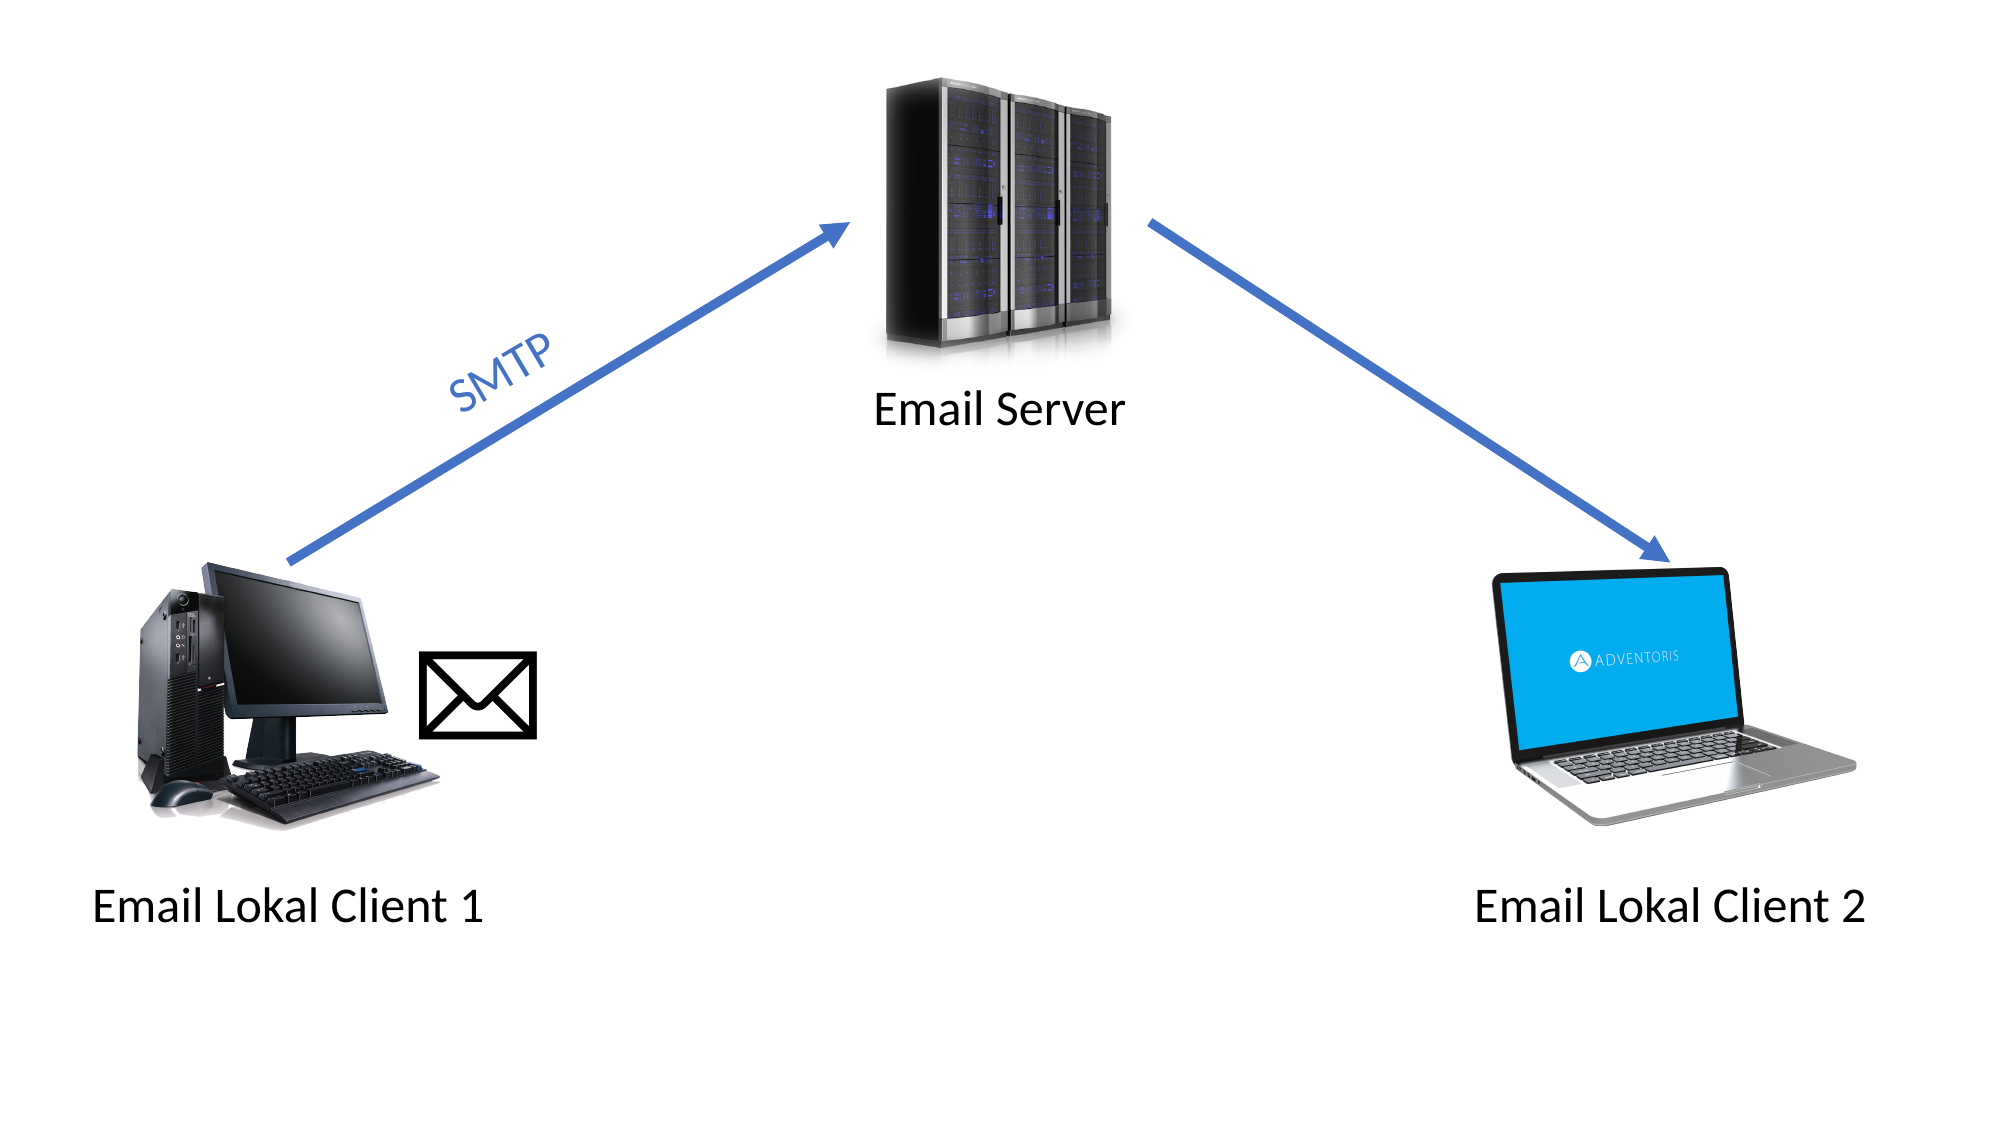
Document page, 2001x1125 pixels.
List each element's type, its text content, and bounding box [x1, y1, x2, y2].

picture [1478, 562, 1863, 831]
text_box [1149, 222, 1671, 563]
text_box Email Lokal Client 2 [1459, 864, 1882, 940]
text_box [288, 222, 851, 563]
picture [850, 59, 1150, 385]
picture [415, 632, 543, 760]
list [137, 562, 440, 831]
text_box Email Lokal Client 1 [77, 864, 500, 940]
text_box Email Server [858, 385, 1142, 444]
